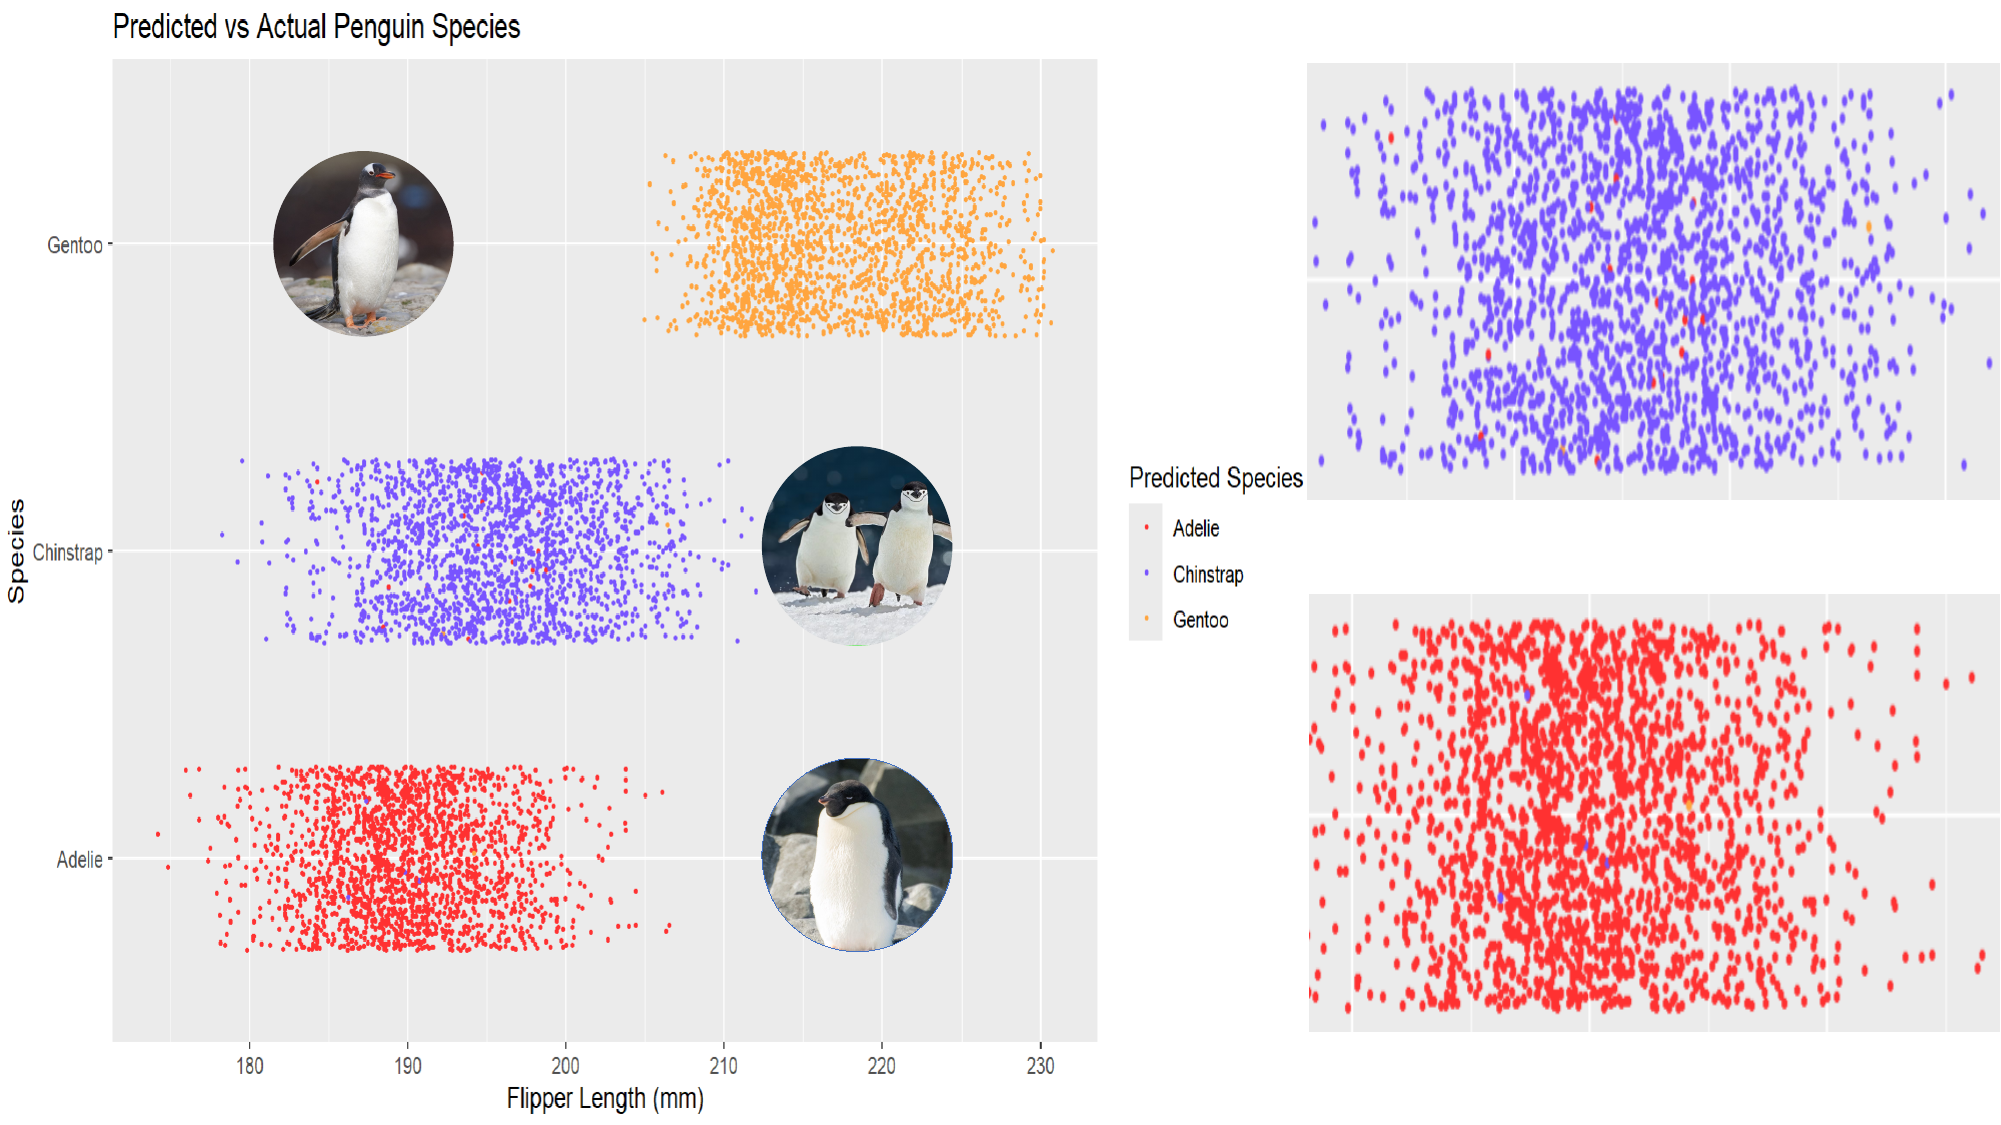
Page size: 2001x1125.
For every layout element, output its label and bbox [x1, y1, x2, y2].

picture [0, 0, 2000, 1125]
list [761, 758, 953, 952]
